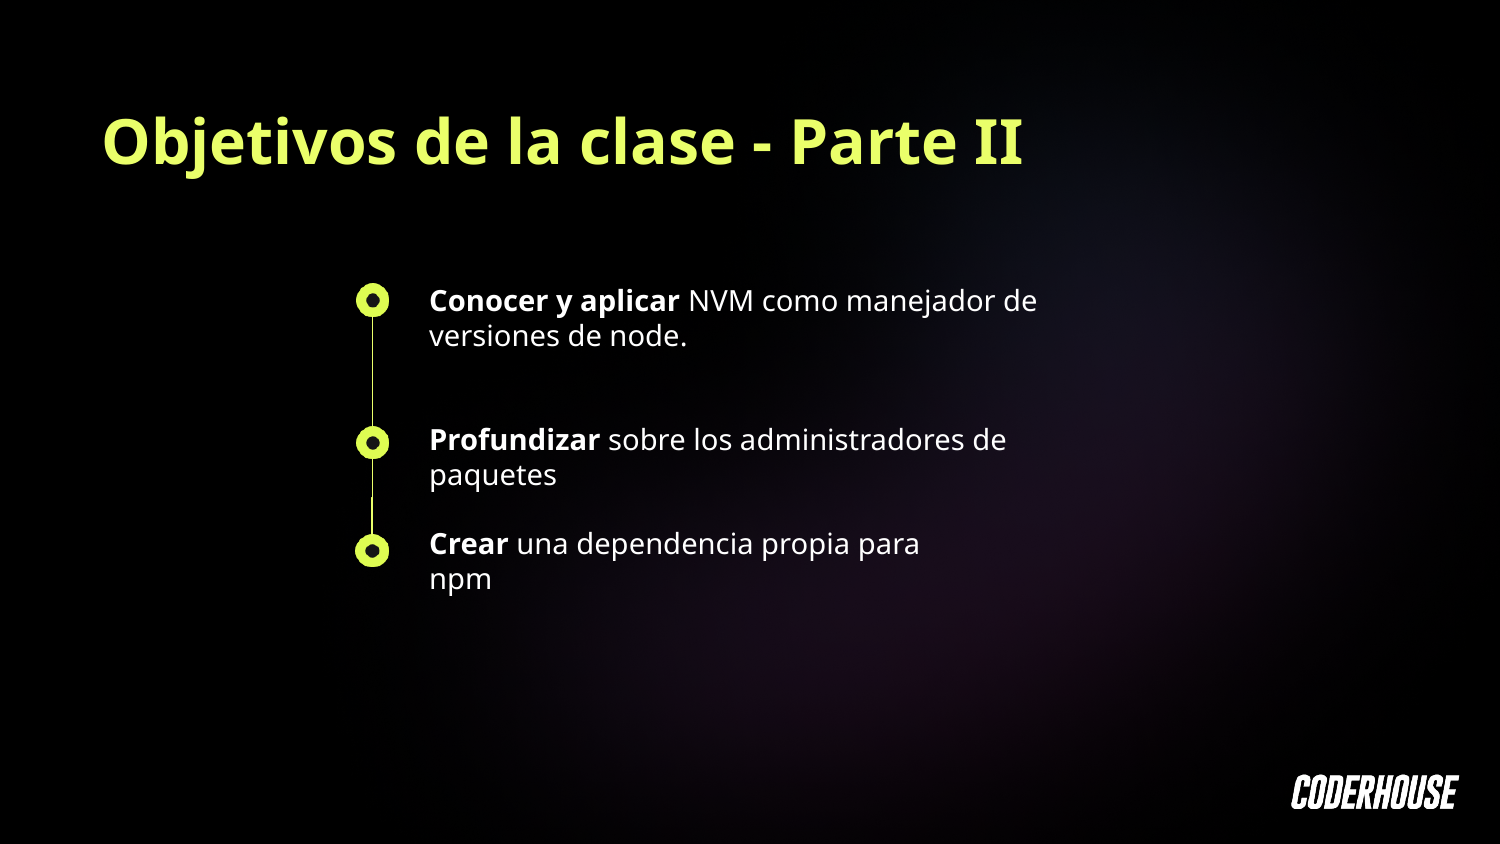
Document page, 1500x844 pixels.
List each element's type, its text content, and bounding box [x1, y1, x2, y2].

text_box Conocer y aplicar NVM como manejador de versiones de node. [414, 267, 1145, 368]
text_box Profundizar sobre los administradores de paquetes [414, 406, 1145, 507]
picture [0, 0, 1500, 844]
text_box Crear una dependencia propia para npm [414, 510, 1003, 611]
text_box Objetivos de la clase - Parte II [86, 95, 1422, 193]
